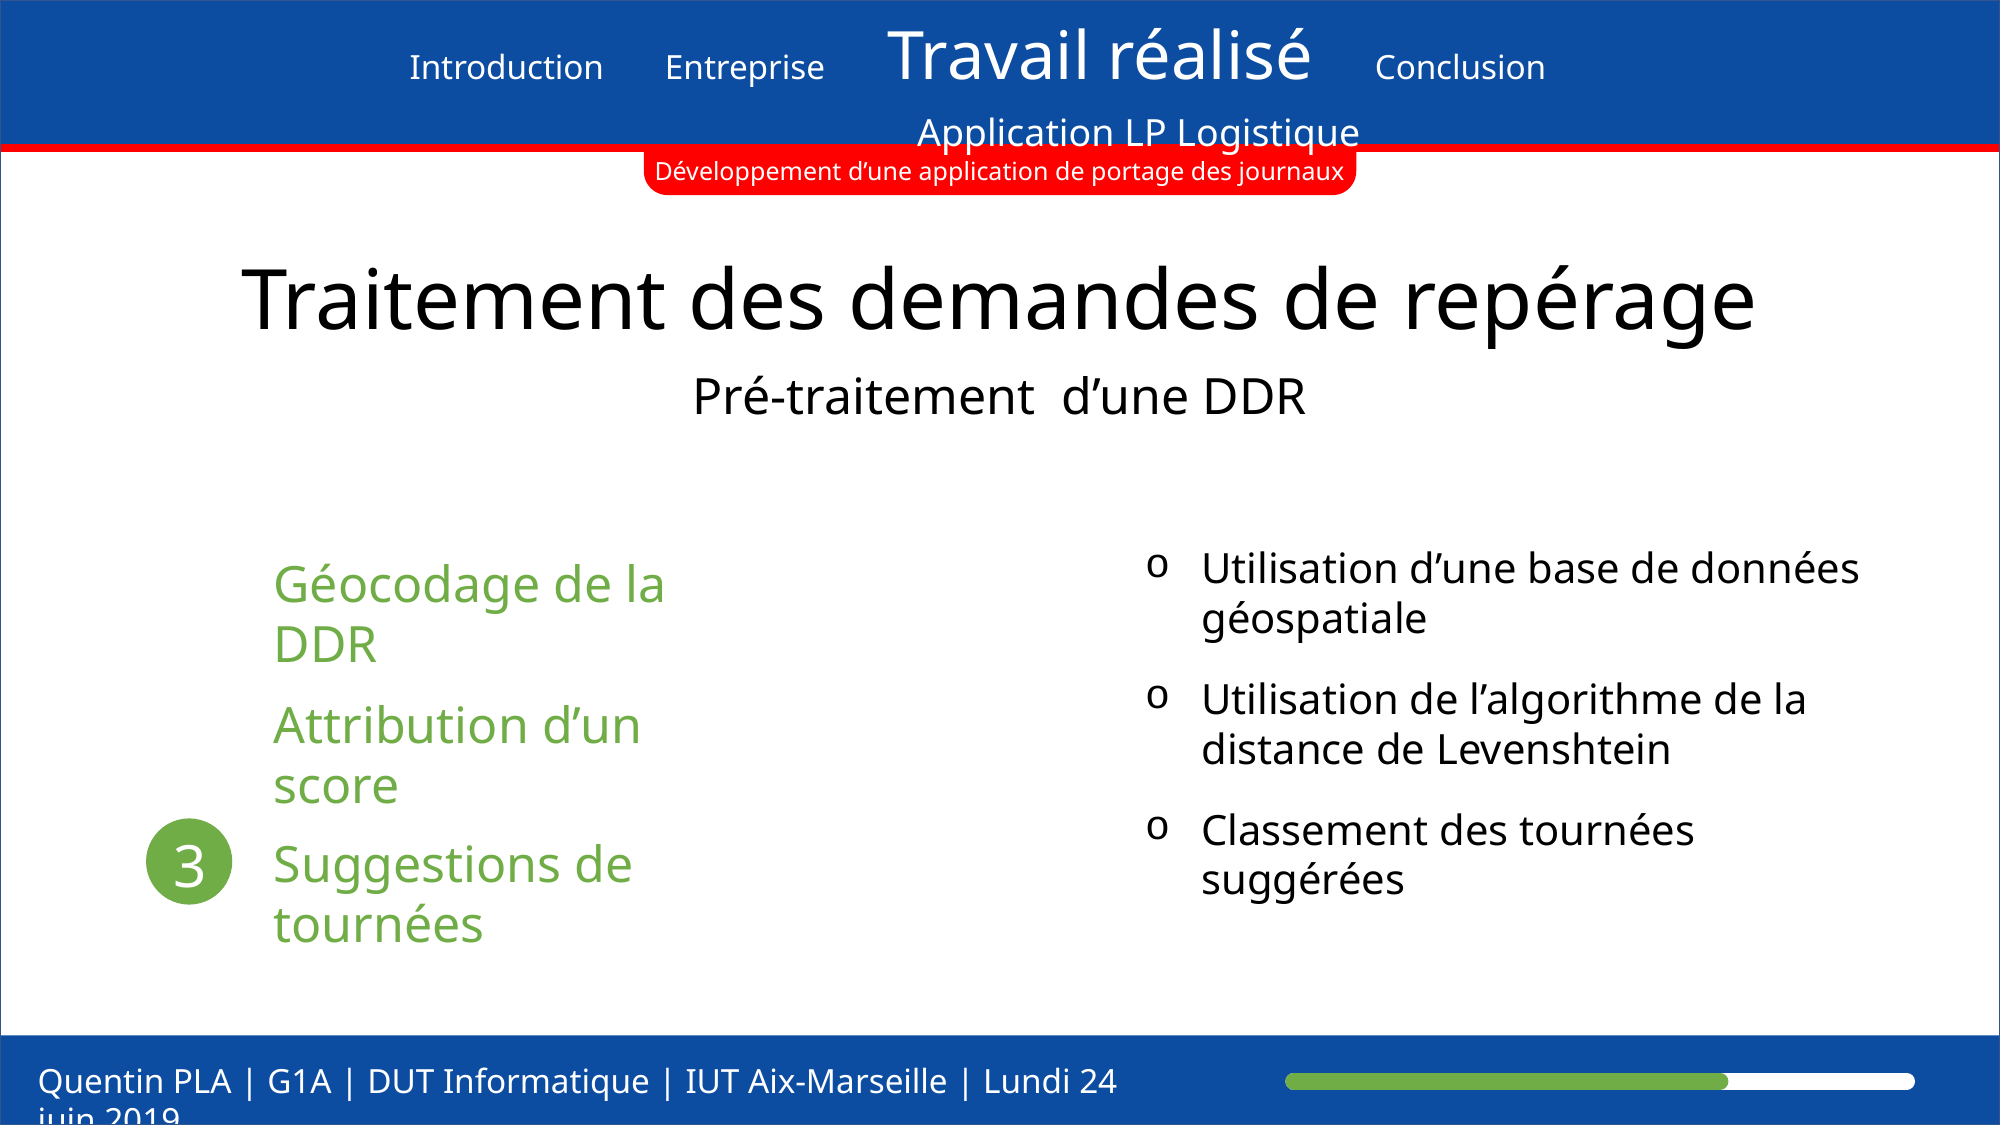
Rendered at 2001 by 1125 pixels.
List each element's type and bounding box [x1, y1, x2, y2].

text_box [0, 0, 2000, 1125]
